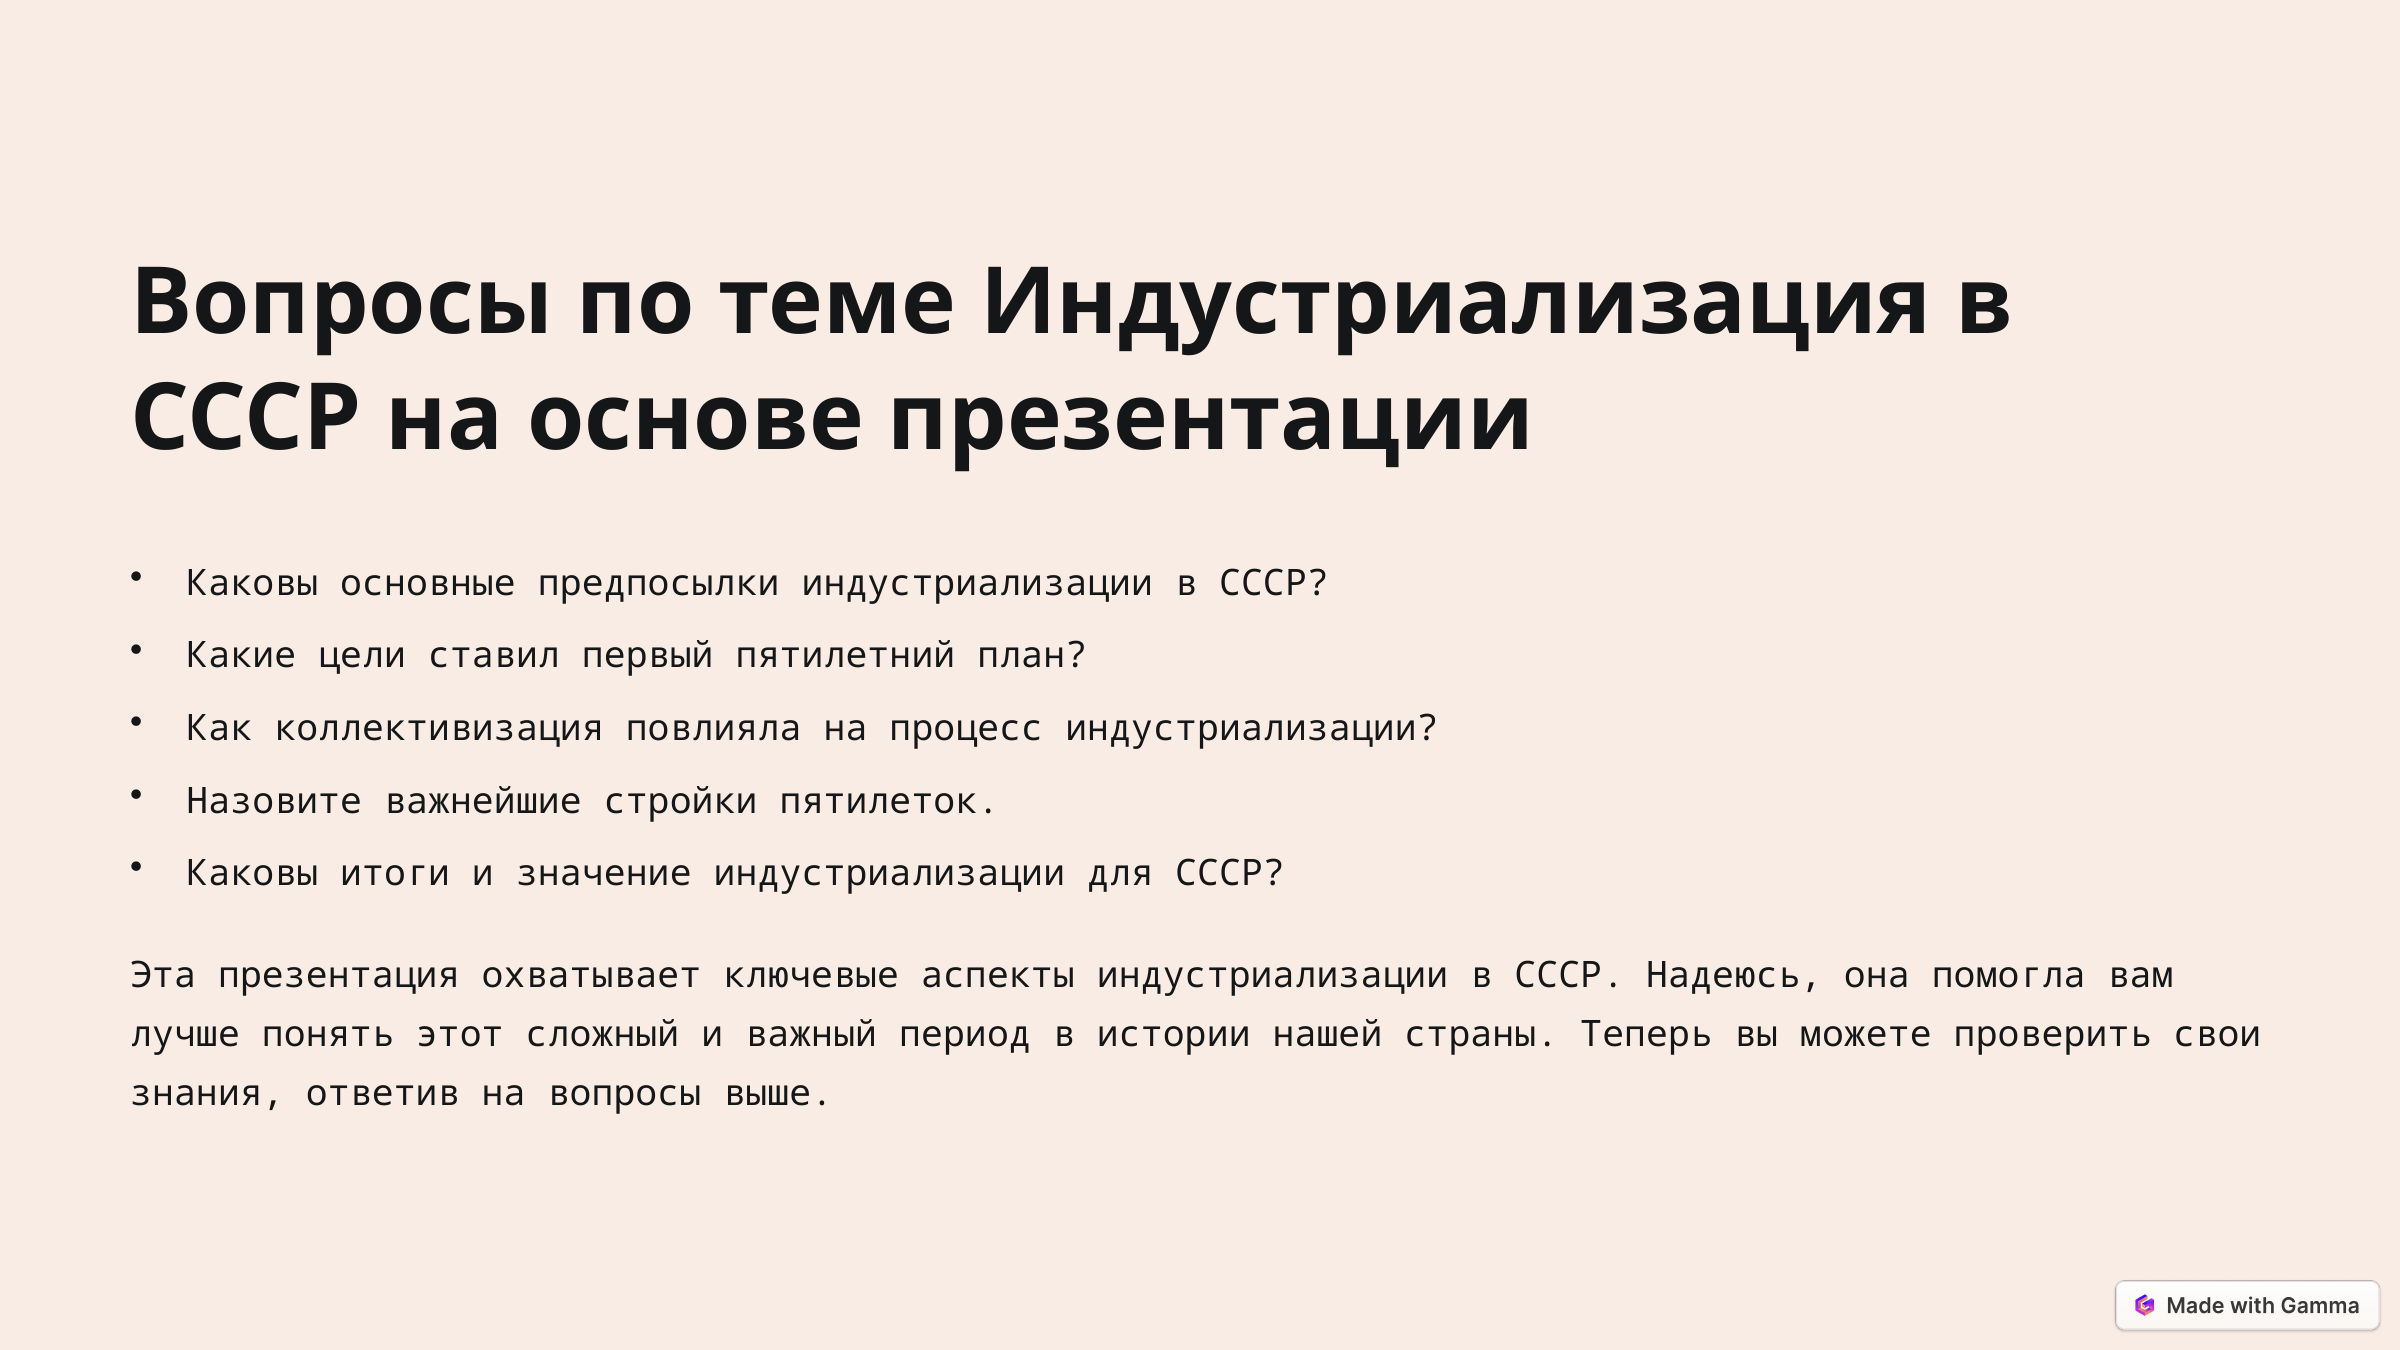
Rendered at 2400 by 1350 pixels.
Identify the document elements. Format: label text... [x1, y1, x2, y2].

picture [2106, 1271, 2389, 1339]
text_box Каковы итоги и значение индустриализации для СССР? [130, 833, 2270, 893]
text_box Эта презентация охватывает ключевые аспекты индустриализации в СССР. Надеюсь, она помогла вам лучше понять этот сложный и важный период в истории нашей страны. Теперь вы можете проверить свои знания, ответив на вопросы выше. [130, 934, 2270, 1114]
text_box Какие цели ставил первый пятилетний план? [130, 615, 2270, 676]
text_box Вопросы по теме Индустриализация в СССР на основе презентации [130, 236, 2270, 469]
text_box Каковы основные предпосылки индустриализации в СССР? [130, 543, 2270, 603]
text_box Назовите важнейшие стройки пятилеток. [130, 760, 2270, 821]
text_box Как коллективизация повлияла на процесс индустриализации? [130, 688, 2270, 748]
